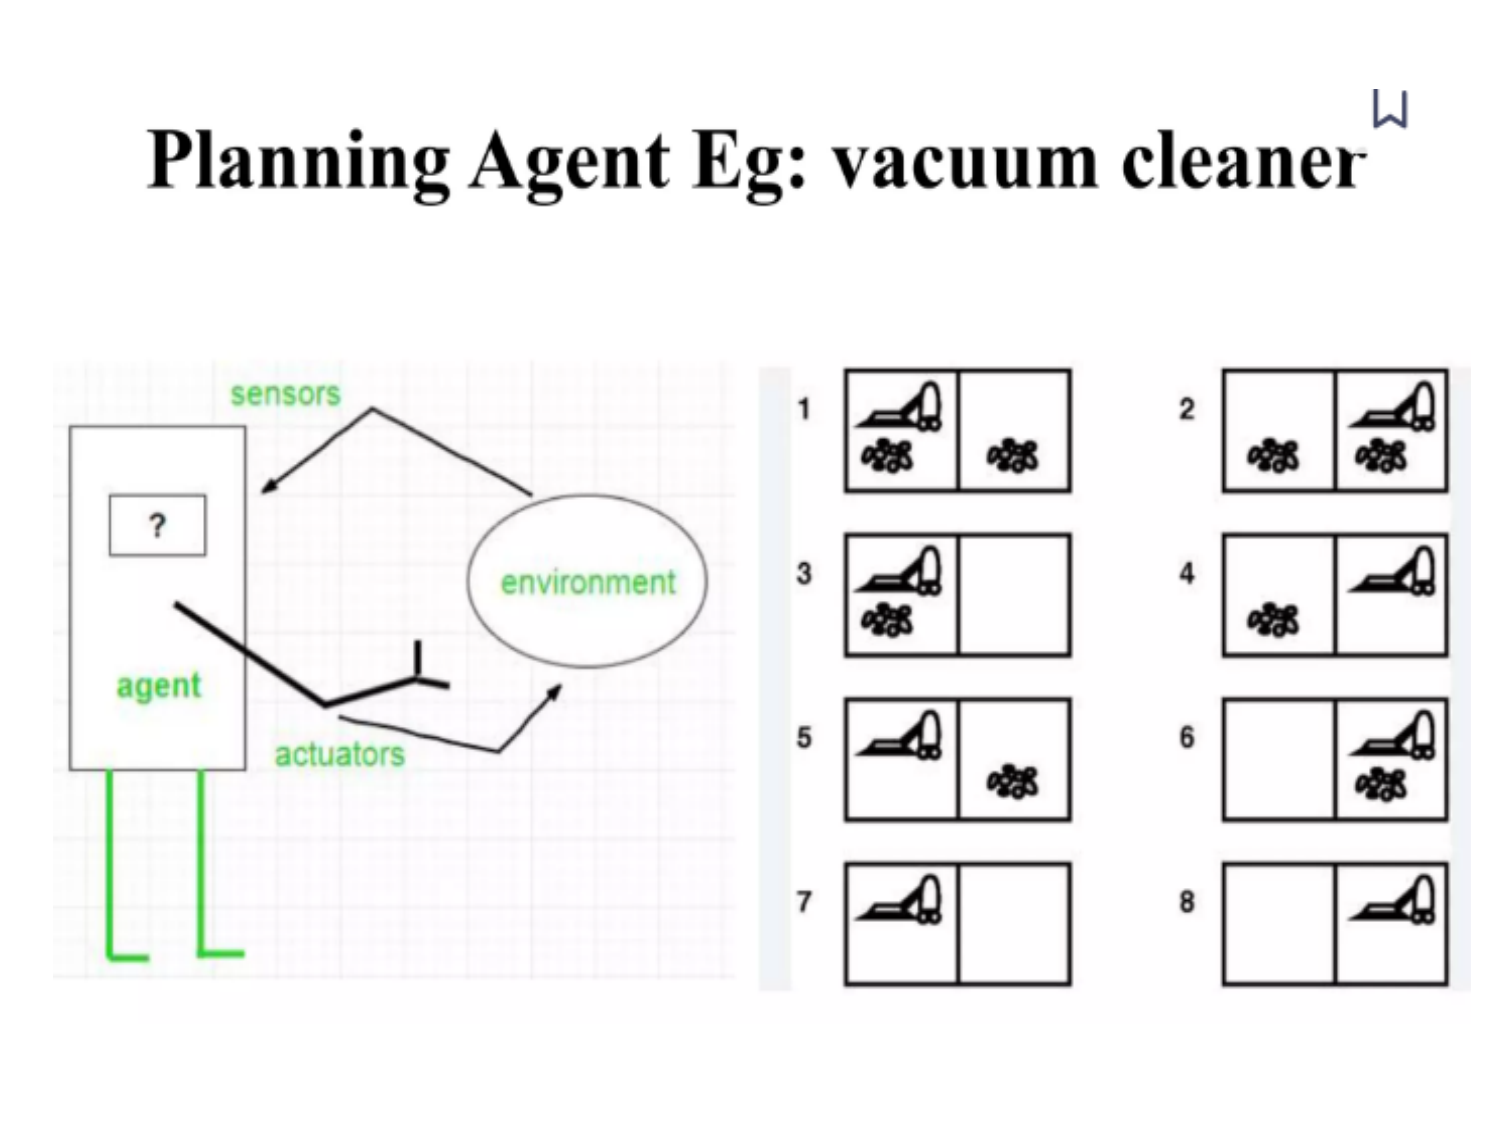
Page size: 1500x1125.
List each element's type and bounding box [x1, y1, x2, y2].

list [52, 89, 1471, 1024]
